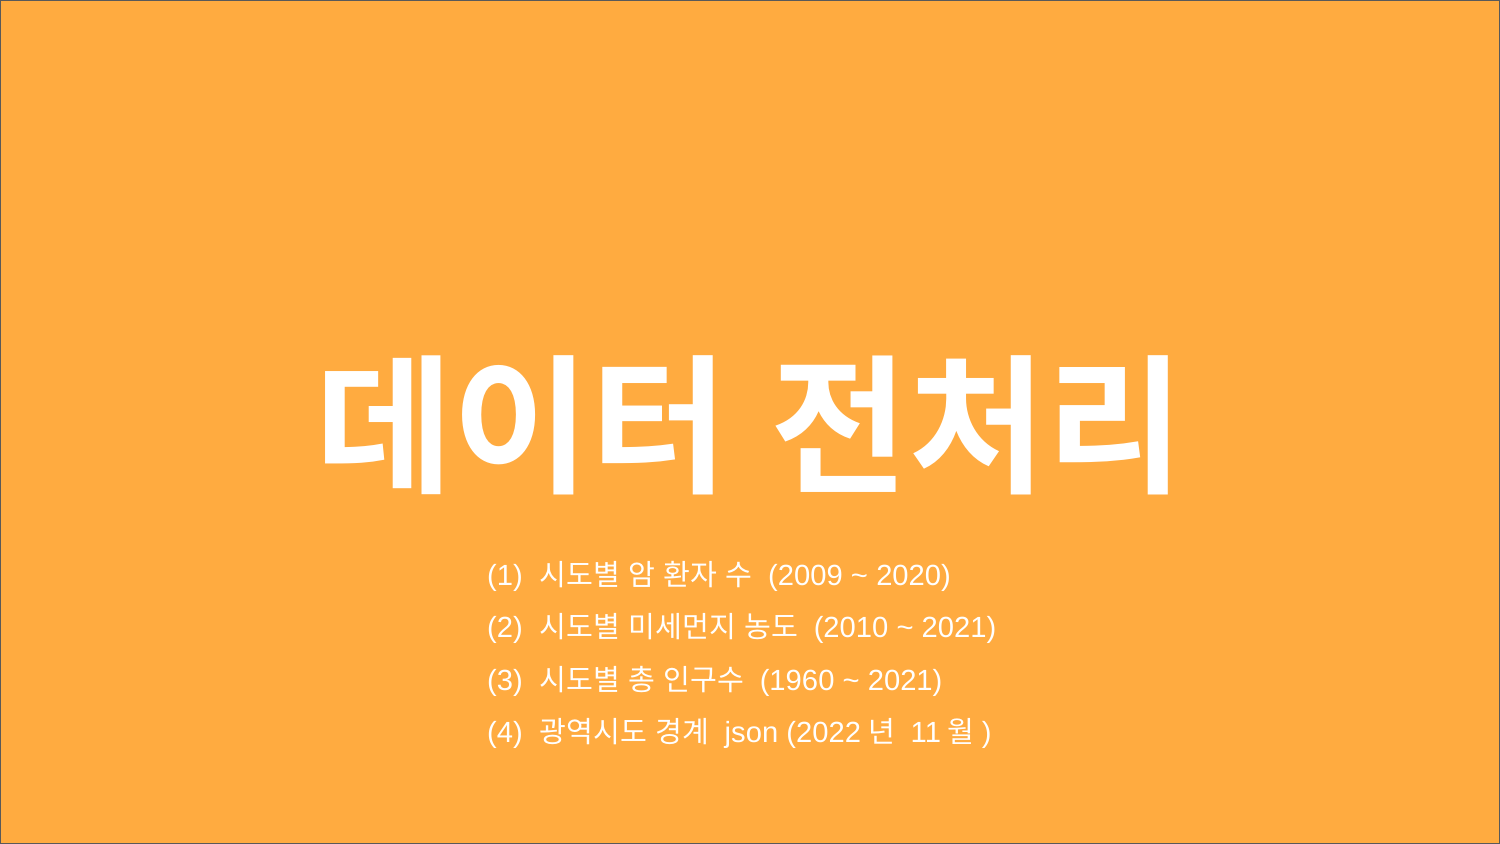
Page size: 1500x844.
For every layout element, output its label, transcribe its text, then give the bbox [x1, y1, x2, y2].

text_box 시도별 암 환자 수 (2009 ~ 2020) 시도별 미세먼지 농도 (2010 ~ 2021) 시도별 총 인구수 (1960 ~ 2021) 광역시도 경계 json (2022년 11월) [449, 523, 1095, 816]
text_box 데이터 전처리 [0, 0, 1500, 844]
